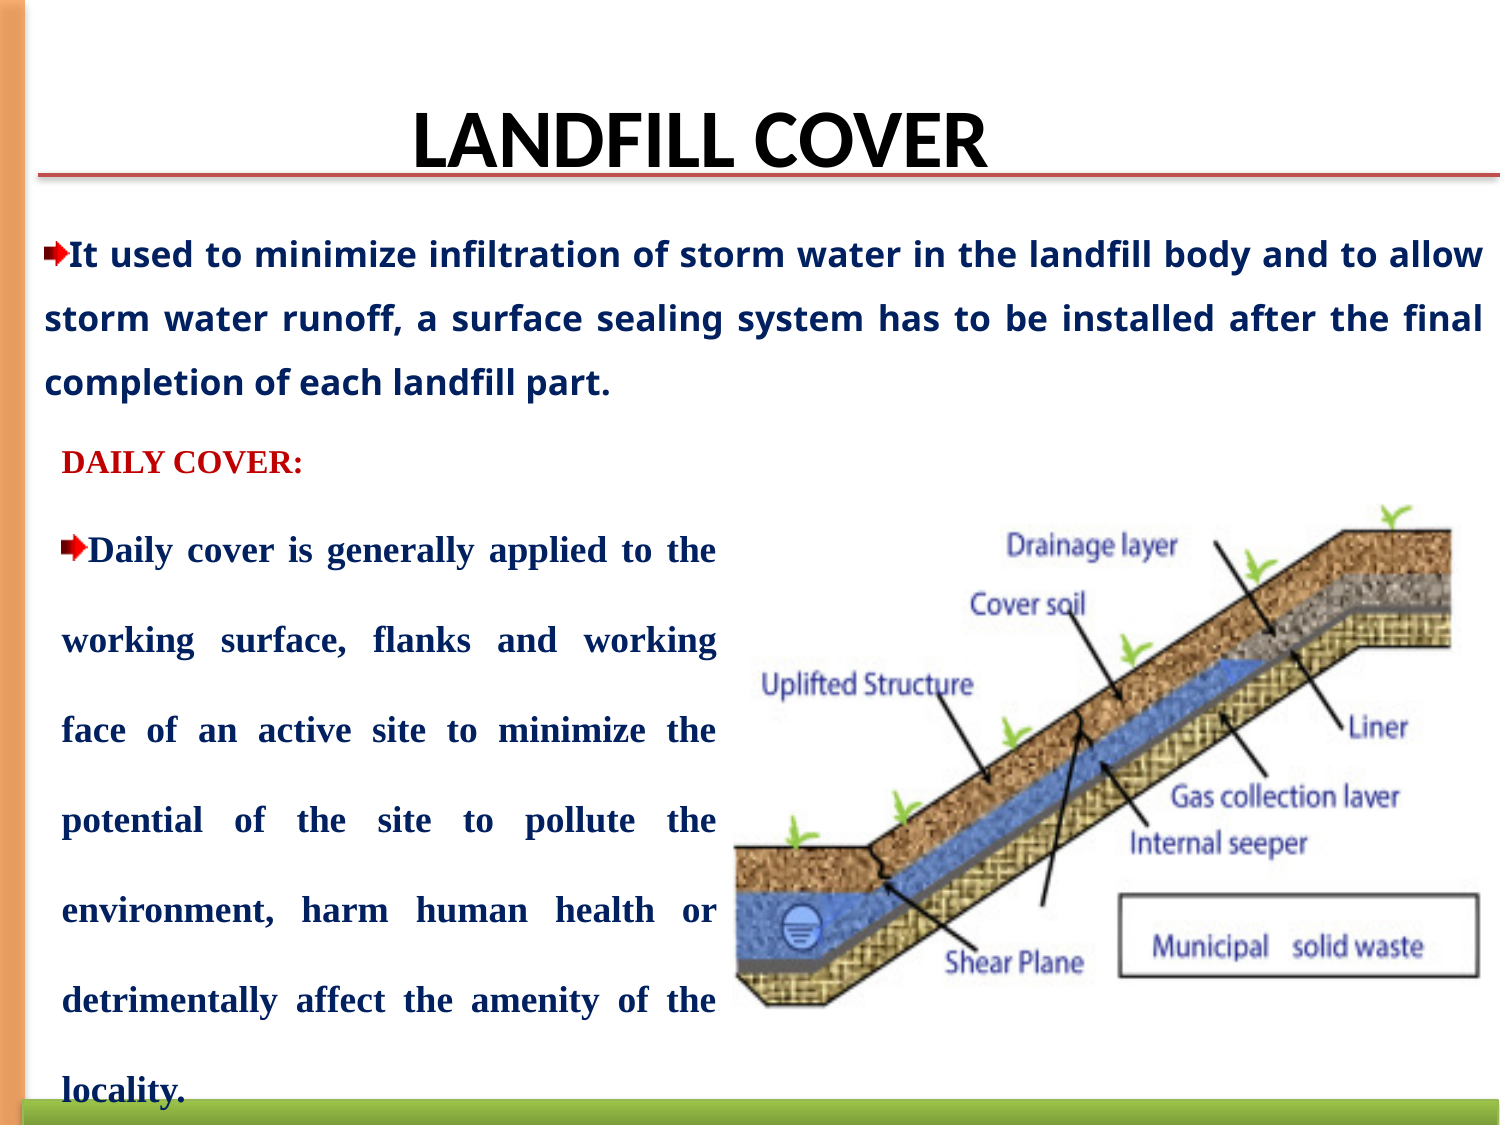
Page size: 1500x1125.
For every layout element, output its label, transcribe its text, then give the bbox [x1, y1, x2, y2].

picture [732, 503, 1483, 1012]
picture [44, 241, 70, 266]
picture [61, 534, 88, 561]
title LANDFILL COVER [26, 40, 1377, 228]
text_box DAILY COVER: Daily cover is generally applied to the working surface, flanks and working face of an active site to minimize the potential of the site to pollute the environment, harm human health or detrimentally affect the amenity of the locality. [46, 413, 732, 1118]
list It used to minimize infiltration of storm water in the landfill body and to allow storm water runoff, a surface sealing system has to be installed after the final completion of each landfill part. [29, 203, 1500, 440]
